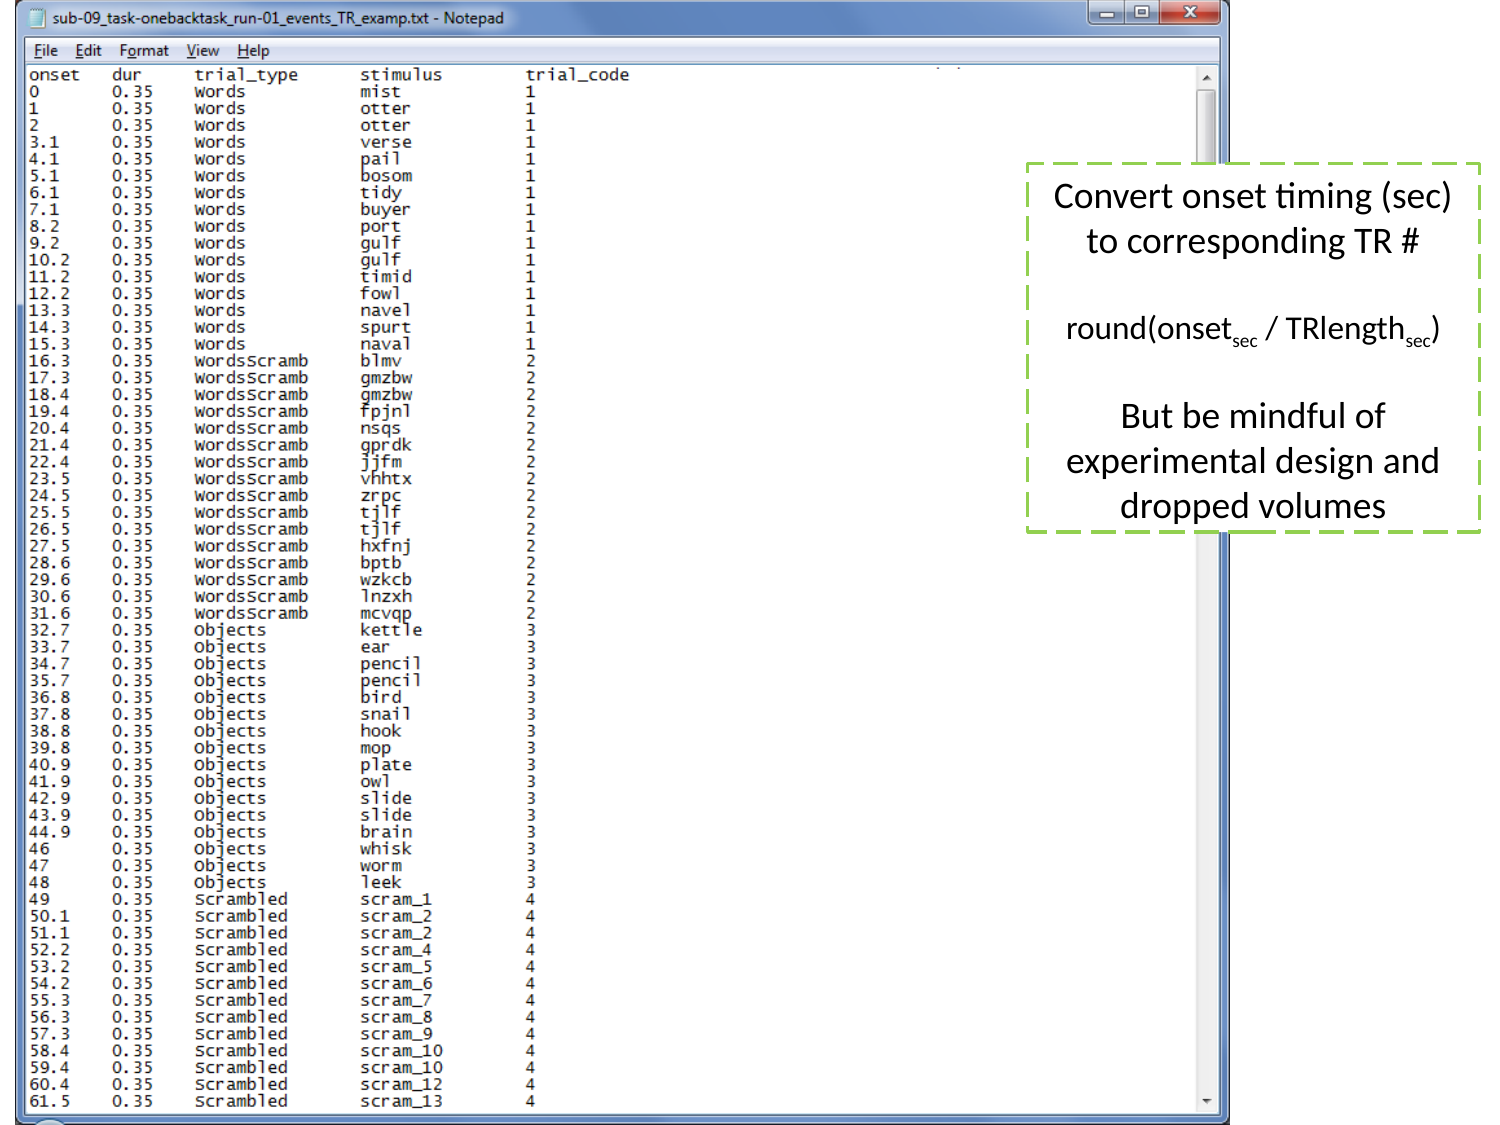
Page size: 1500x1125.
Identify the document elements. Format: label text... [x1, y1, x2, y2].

text_box Convert onset timing (sec) to corresponding TR # round(onsetsec / TRlengthsec) But be mindful of experimental design and dropped volumes [1234, 163, 1480, 533]
picture [14, 0, 1230, 1125]
